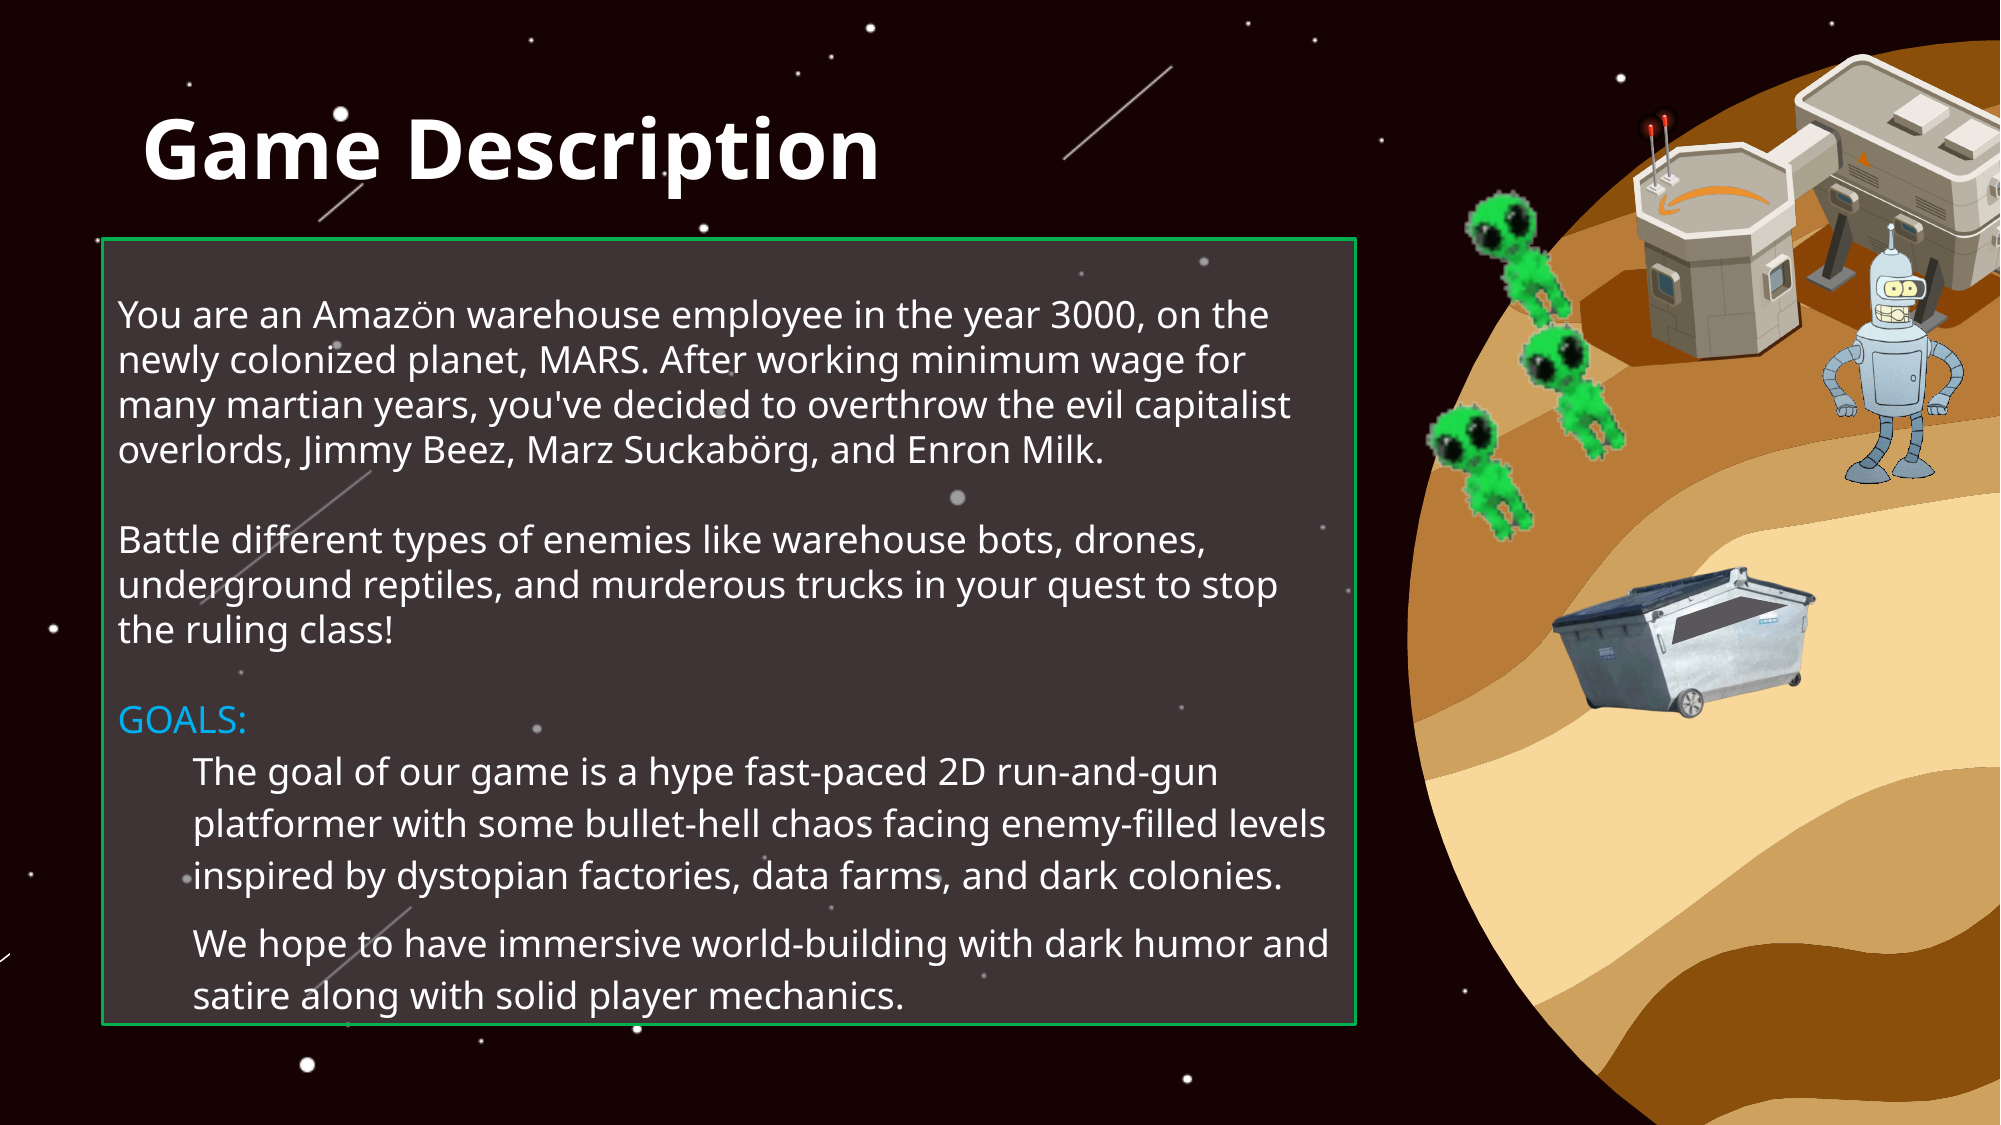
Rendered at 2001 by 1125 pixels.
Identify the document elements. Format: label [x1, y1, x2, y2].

text_box [1407, 406, 2000, 1125]
picture [10, 0, 2000, 1125]
text_box [1407, 39, 1551, 383]
text_box [1553, 542, 1823, 720]
